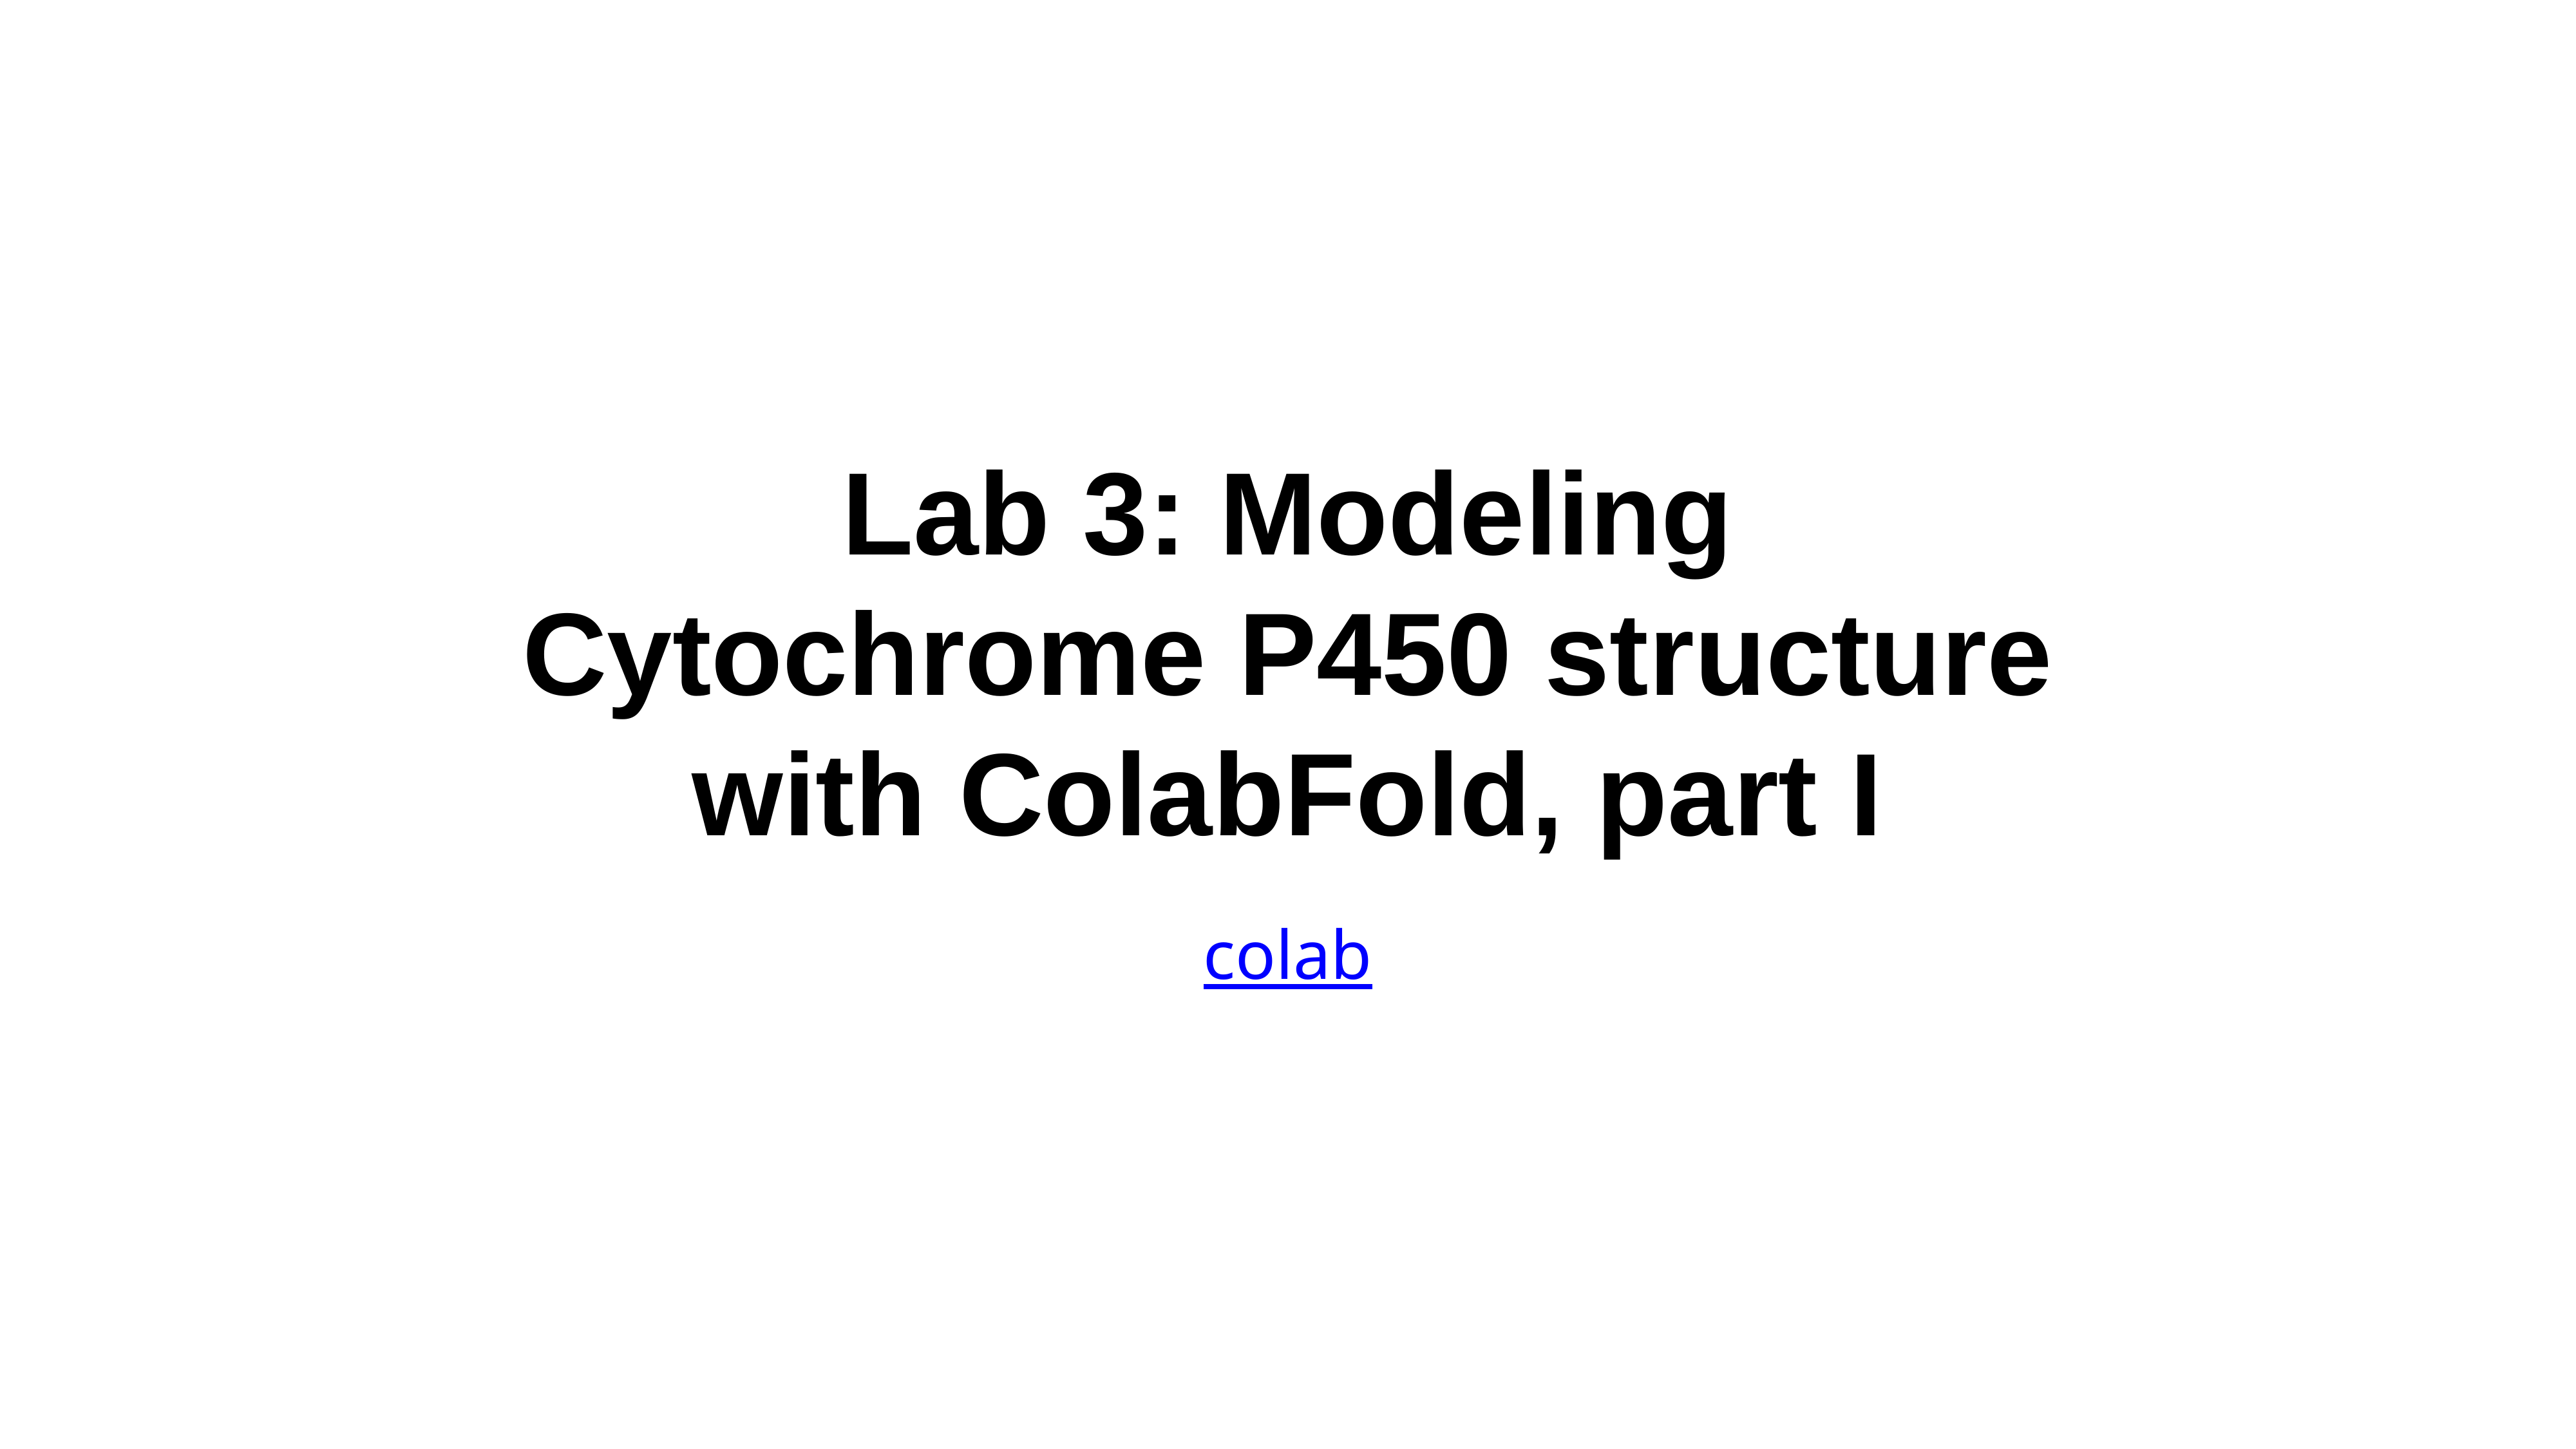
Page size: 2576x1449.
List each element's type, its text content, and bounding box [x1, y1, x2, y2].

text_box colab [1195, 904, 1380, 1012]
title Lab 3: Modeling Cytochrome P450 structure with ColabFold, part I [510, 402, 2066, 894]
